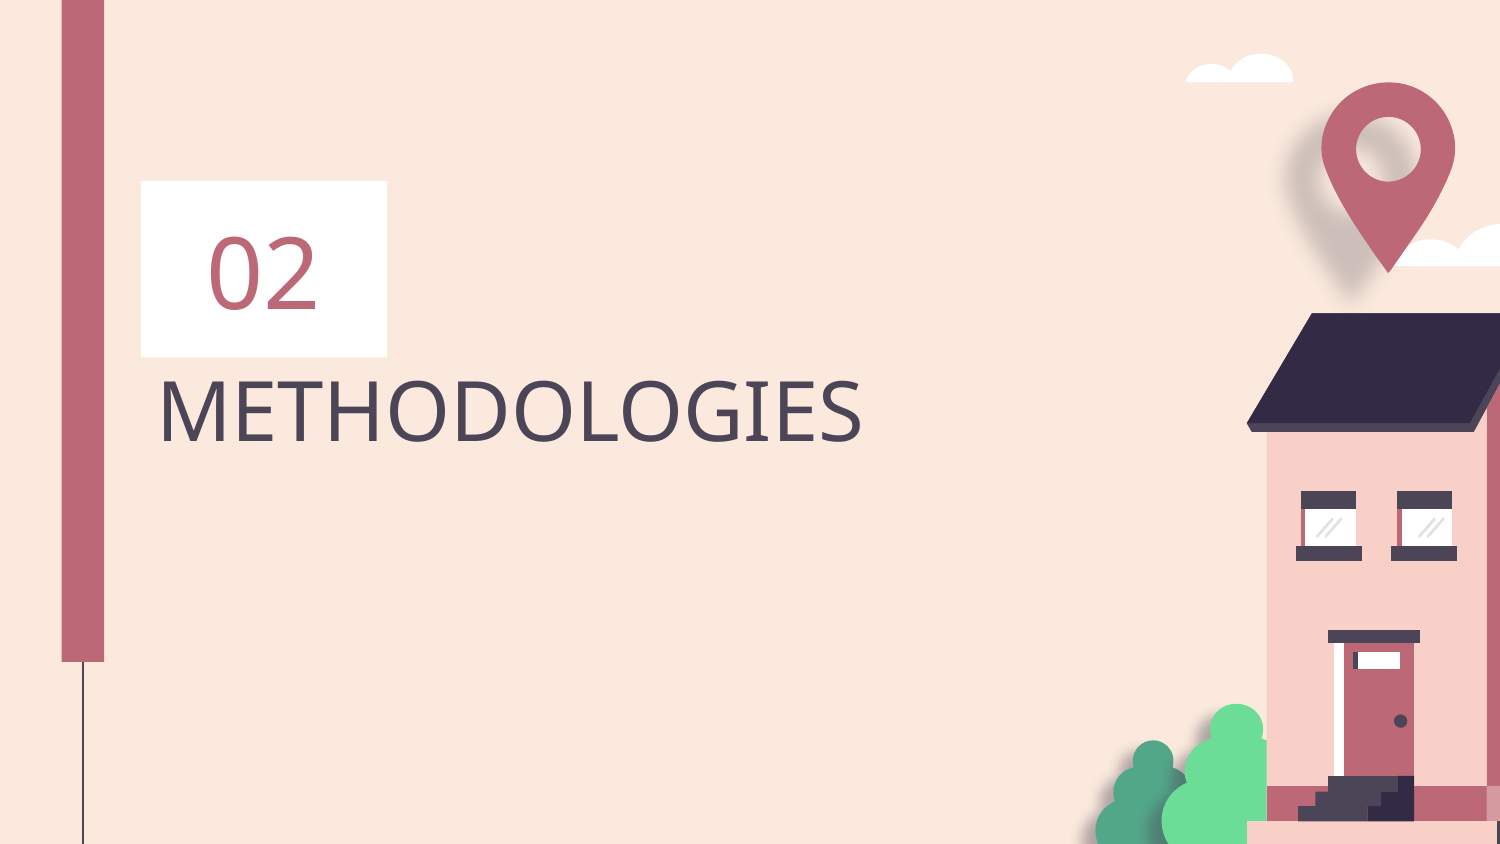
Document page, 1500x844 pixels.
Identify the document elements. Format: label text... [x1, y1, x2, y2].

text_box METHODOLOGIES [140, 343, 921, 504]
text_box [1095, 82, 1500, 844]
title 02 [140, 180, 388, 343]
